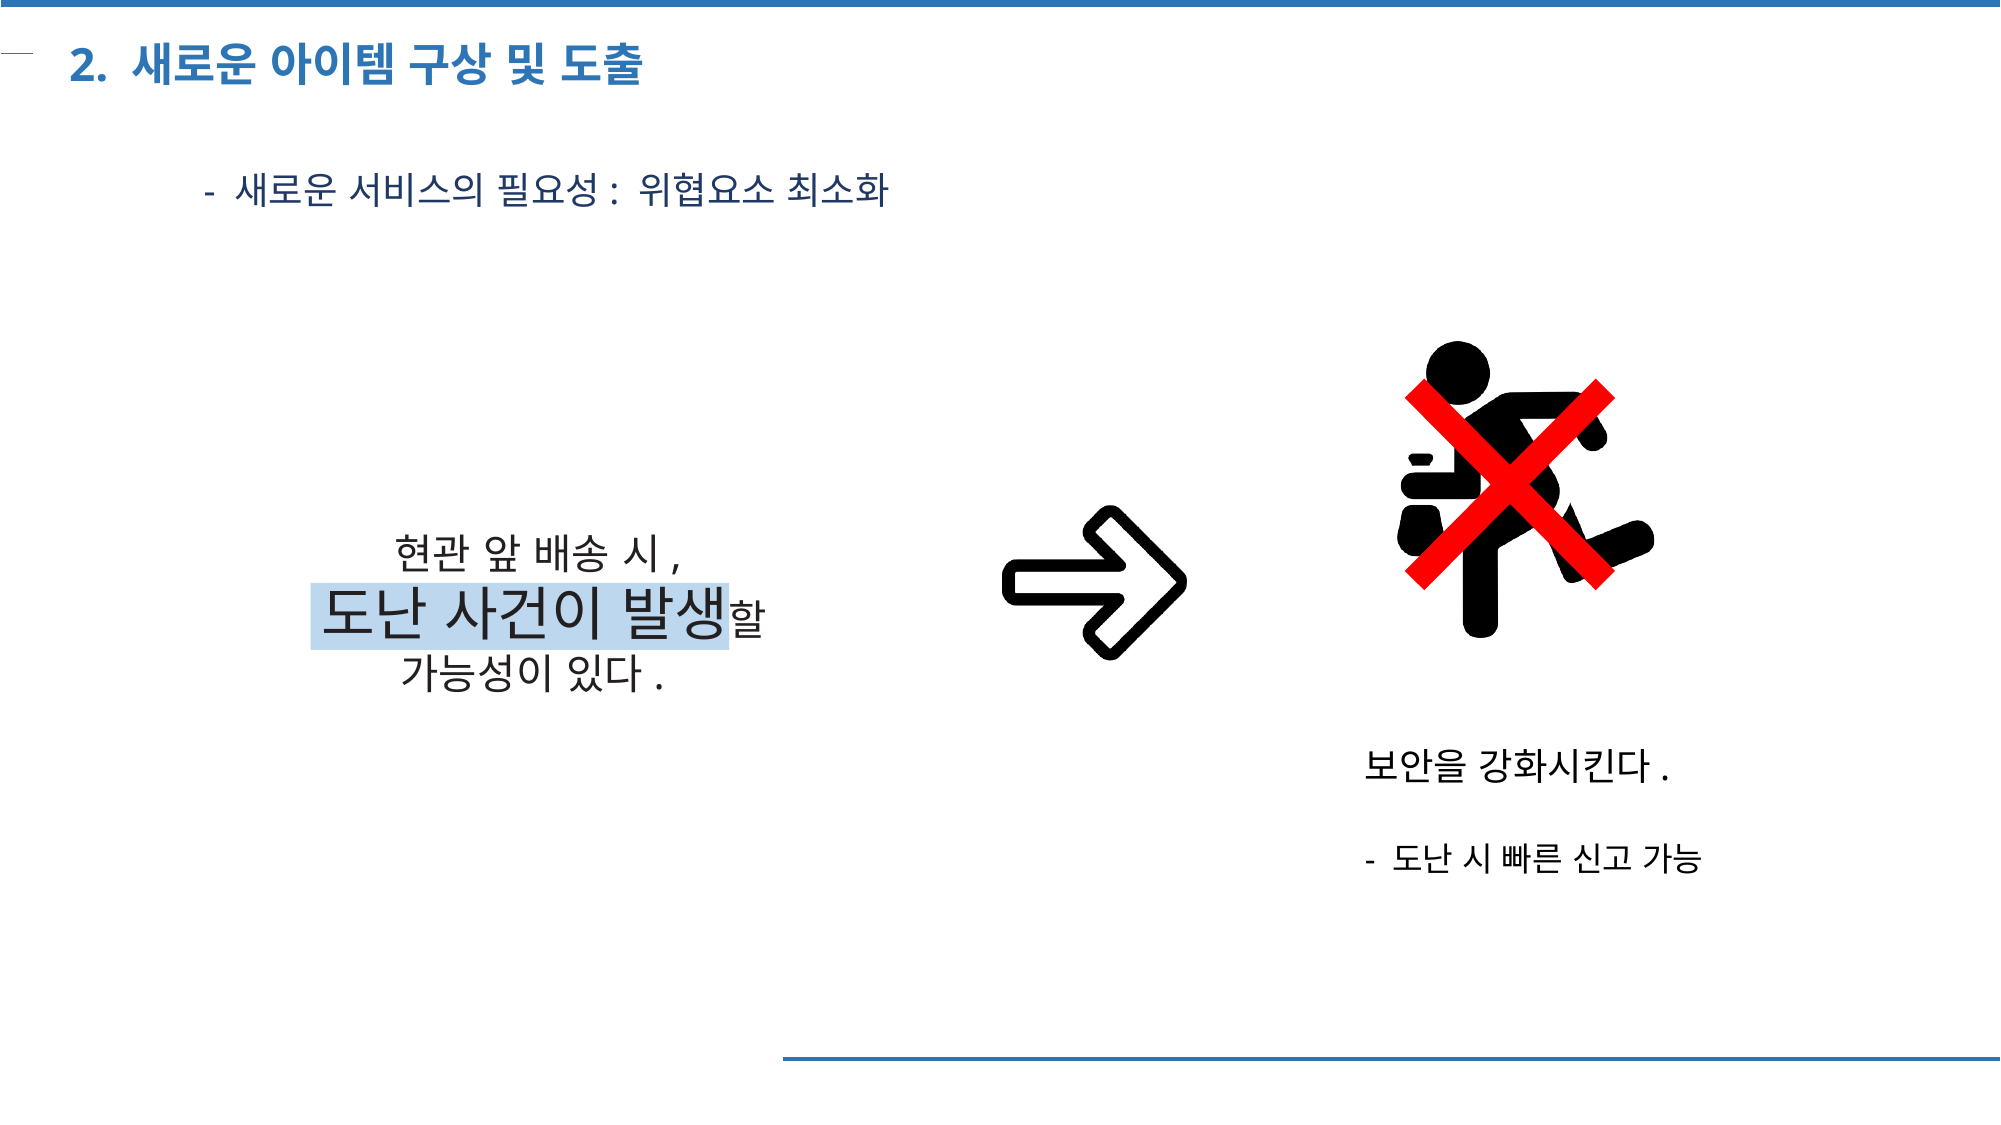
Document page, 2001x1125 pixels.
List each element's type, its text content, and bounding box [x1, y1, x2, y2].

text_box 현관 앞 배송 시, 도난 사건이 발생할 가능성이 있다. [221, 440, 856, 786]
picture [1377, 341, 1674, 638]
text_box - 새로운 서비스의 필요성: 위협요소 최소화 [188, 160, 1311, 220]
text_box 2. 새로운 아이템 구상 및 도출 [54, 28, 973, 99]
text_box 보안을 강화시킨다. - 도난 시 빠른 신고 가능 [1349, 735, 1968, 885]
picture [1002, 490, 1187, 675]
